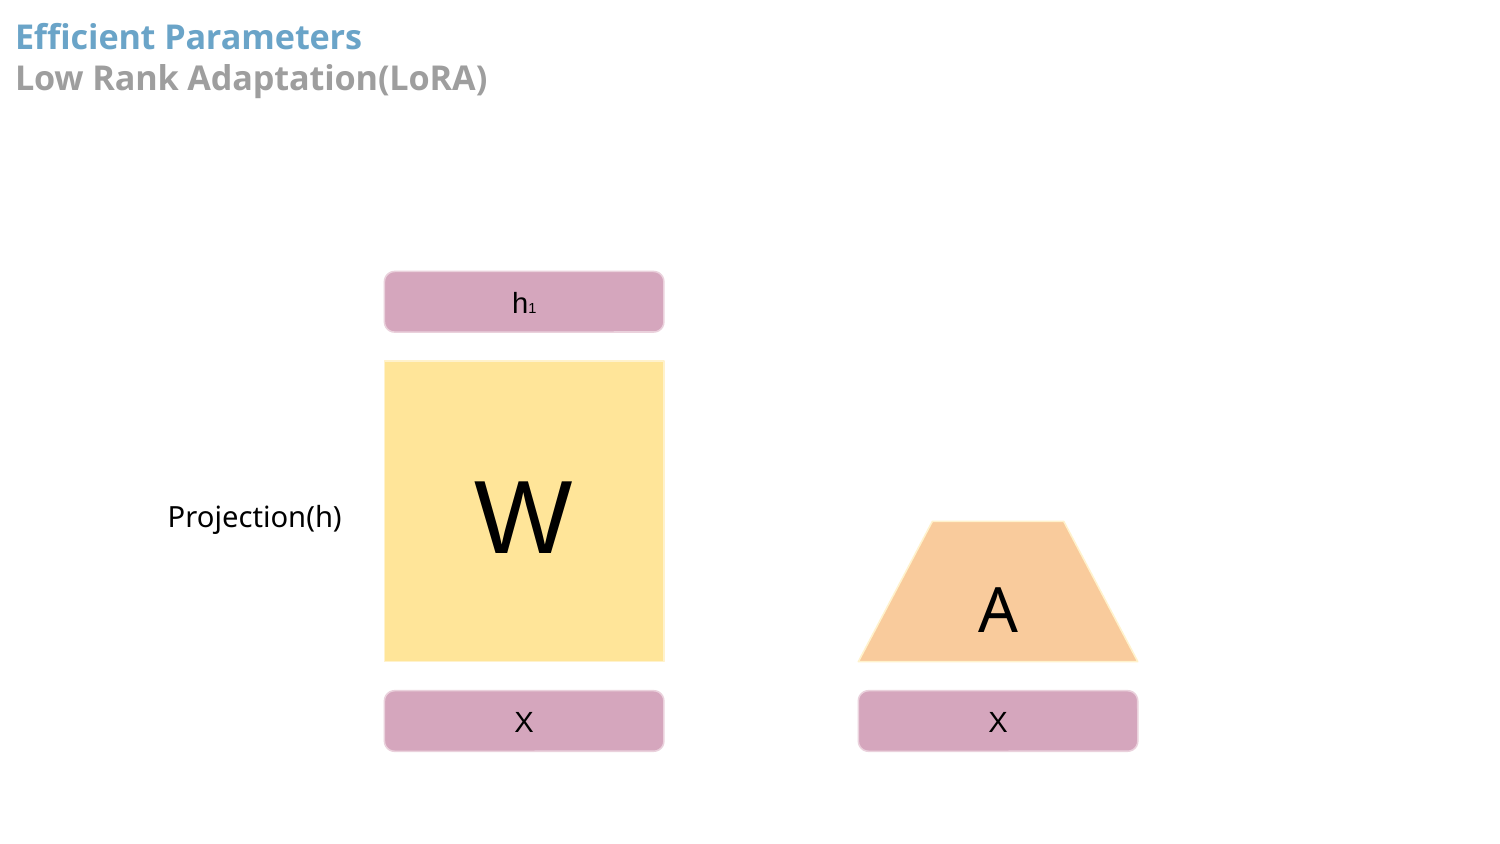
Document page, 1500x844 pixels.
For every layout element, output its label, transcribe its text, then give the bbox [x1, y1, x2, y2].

text_box A [868, 554, 1128, 660]
text_box Projection(h) [125, 483, 385, 549]
text_box h1 [384, 271, 664, 333]
text_box X [384, 690, 664, 752]
text_box [858, 643, 1138, 662]
text_box X [858, 690, 1138, 752]
title Efficient Parameters Low Rank Adaptation(LoRA) [0, 0, 1262, 113]
text_box W [384, 361, 664, 662]
text_box [915, 521, 1081, 554]
